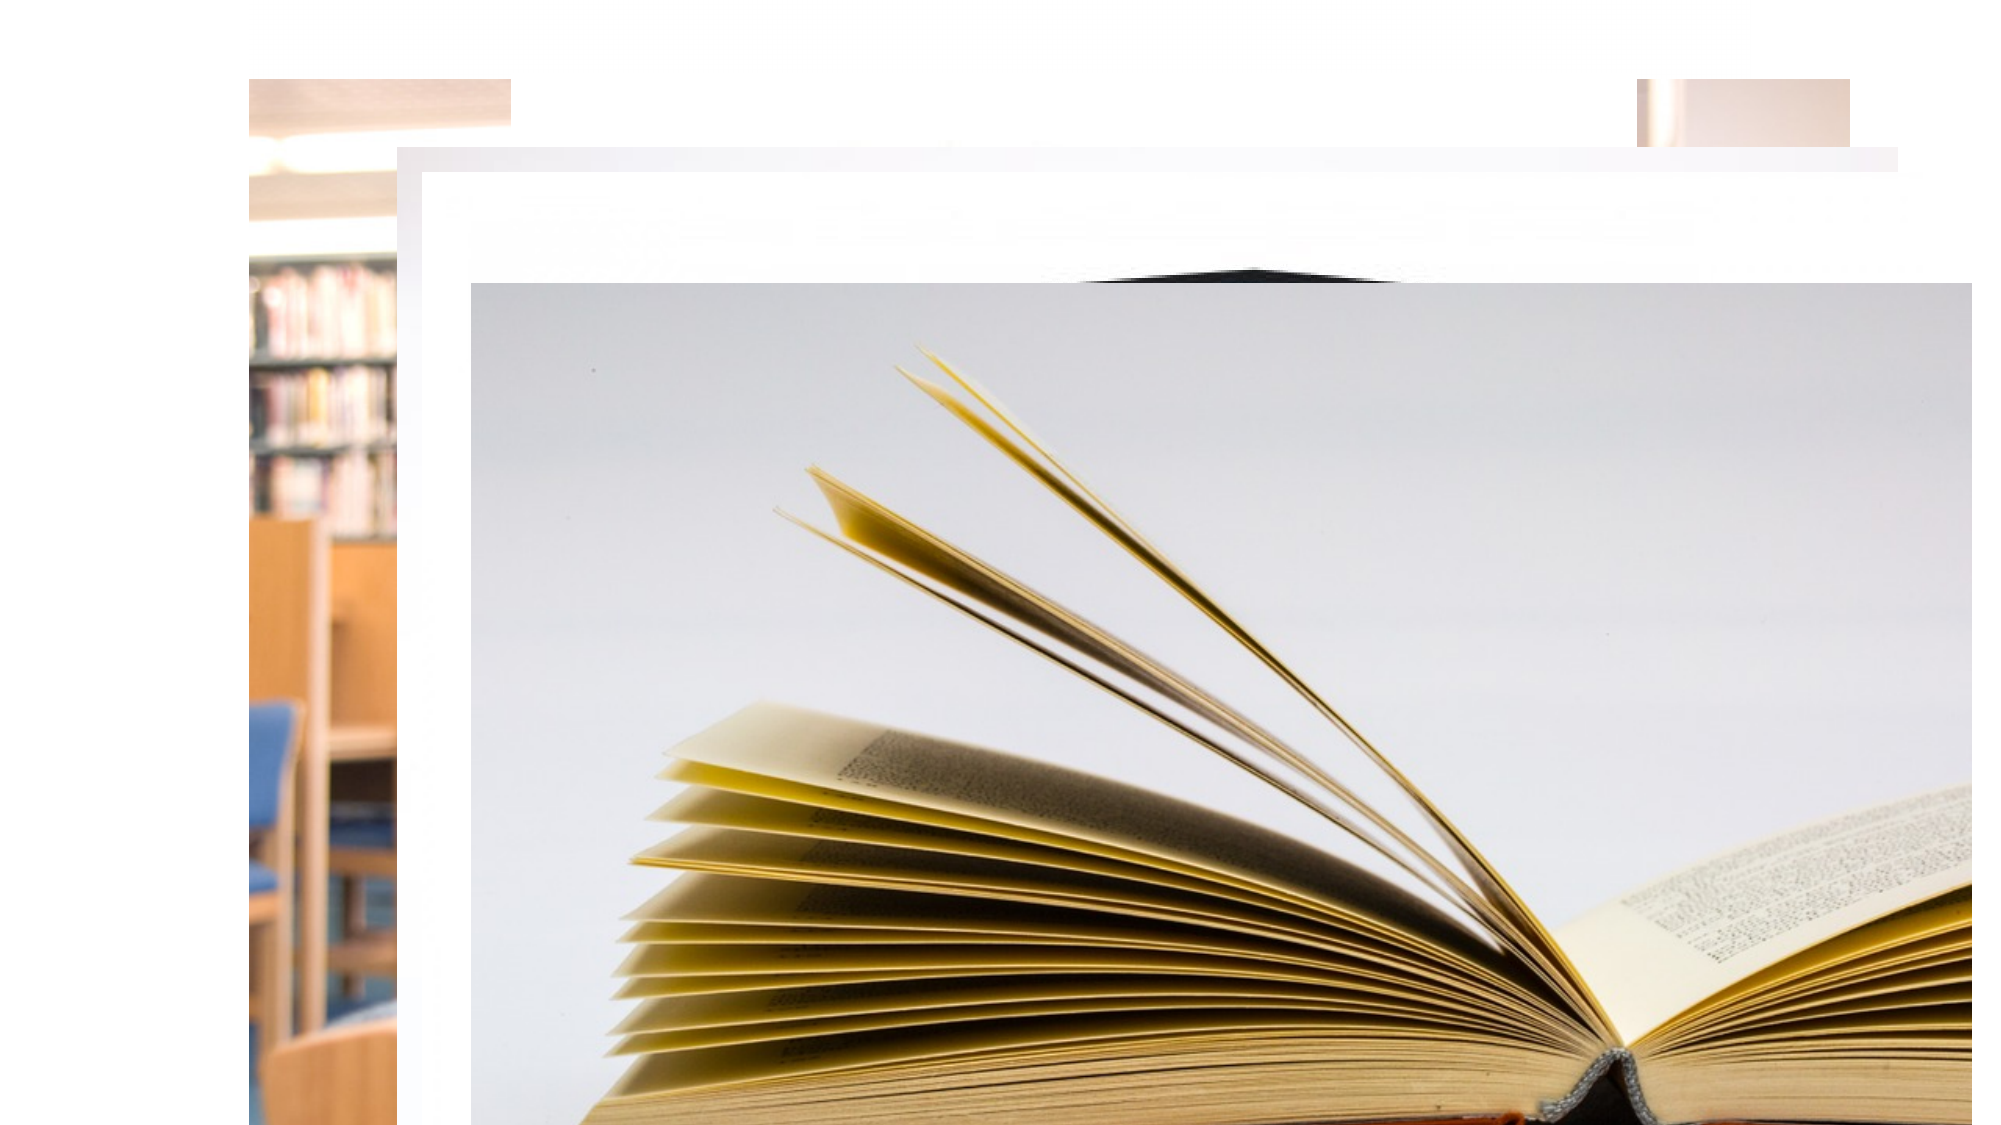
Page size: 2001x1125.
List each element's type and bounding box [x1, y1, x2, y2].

picture [249, 0, 1972, 1125]
